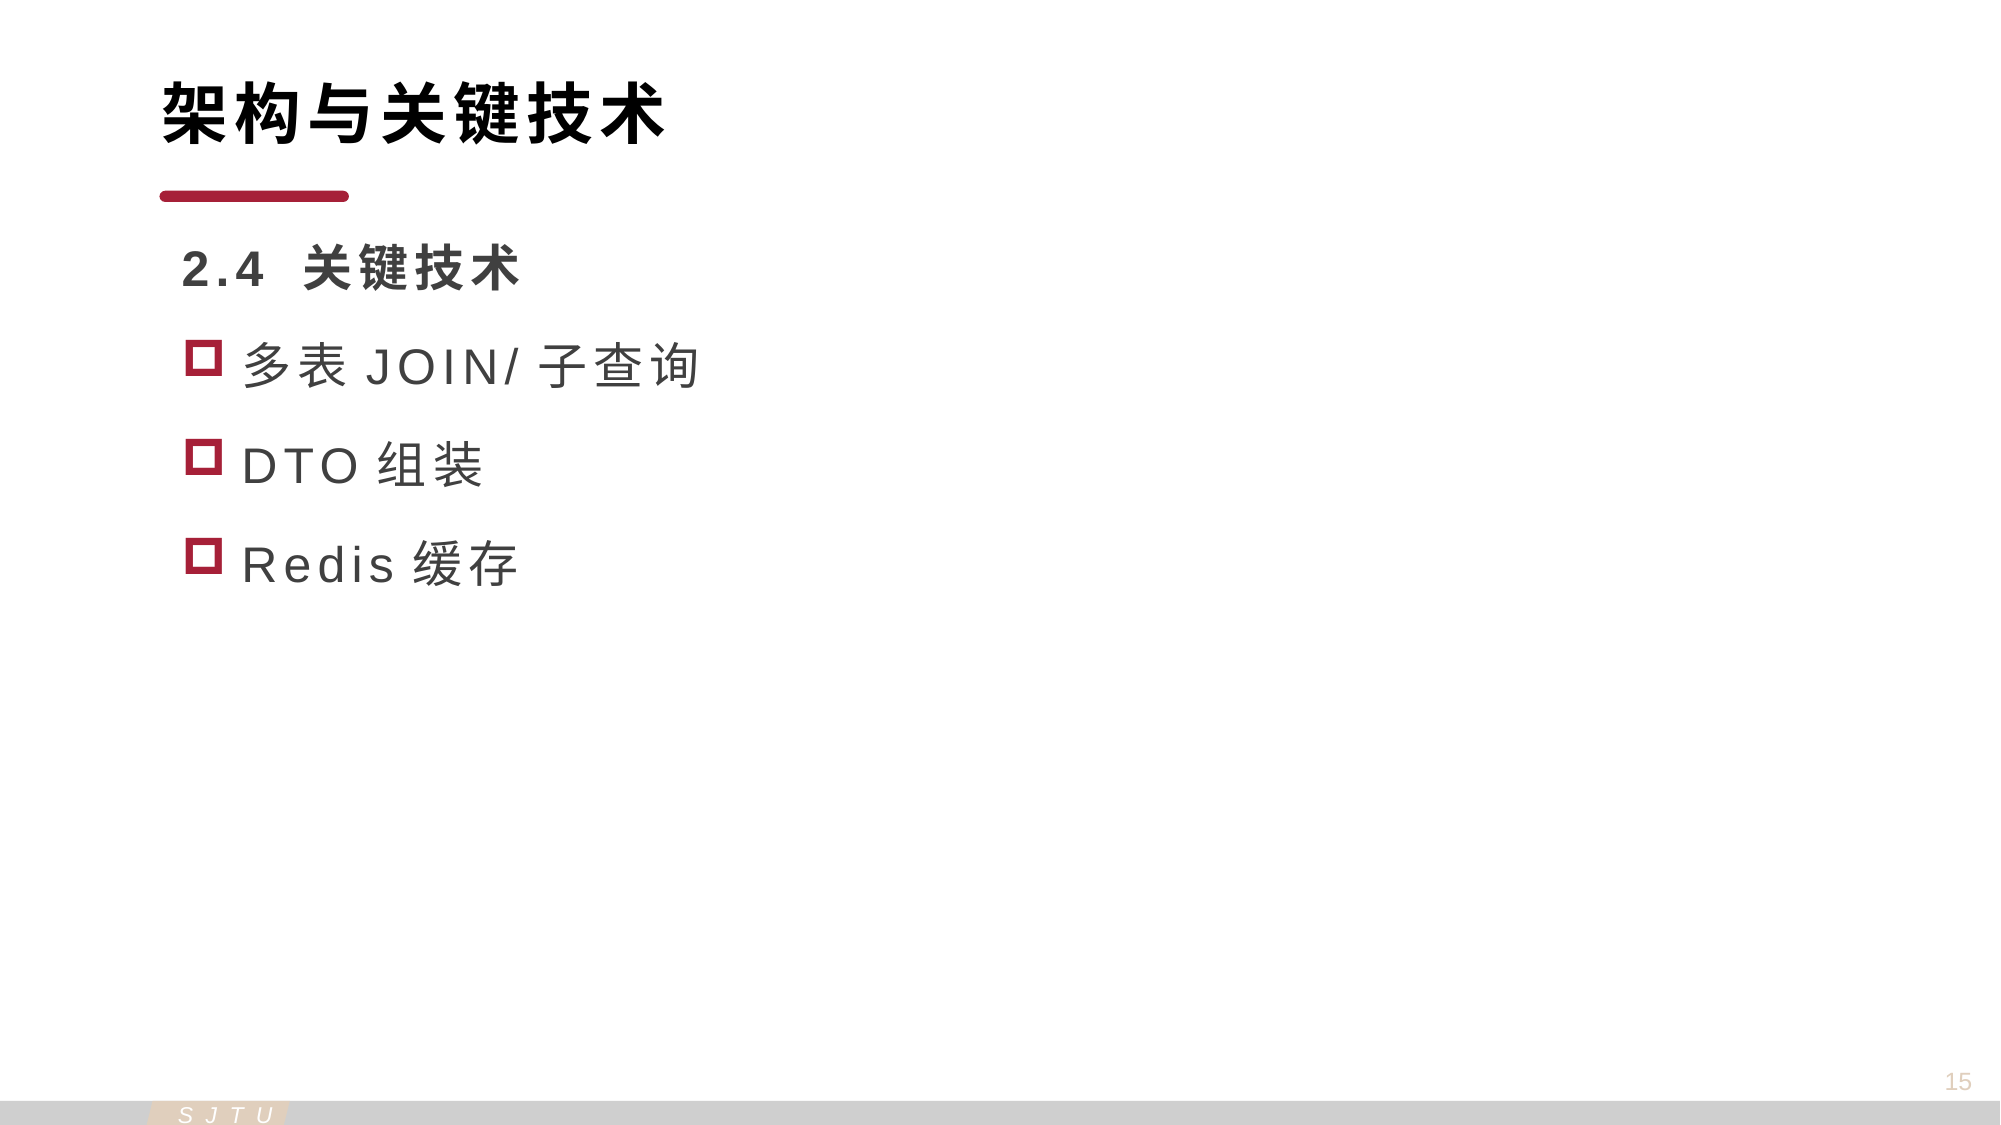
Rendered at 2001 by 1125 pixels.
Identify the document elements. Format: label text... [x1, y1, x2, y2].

slide_number 15 [1817, 1052, 1988, 1109]
list 2.4 关键技术 多表JOIN/子查询 DTO组装 Redis缓存 [166, 210, 1873, 915]
list 架构与关键技术 [146, 62, 1750, 161]
